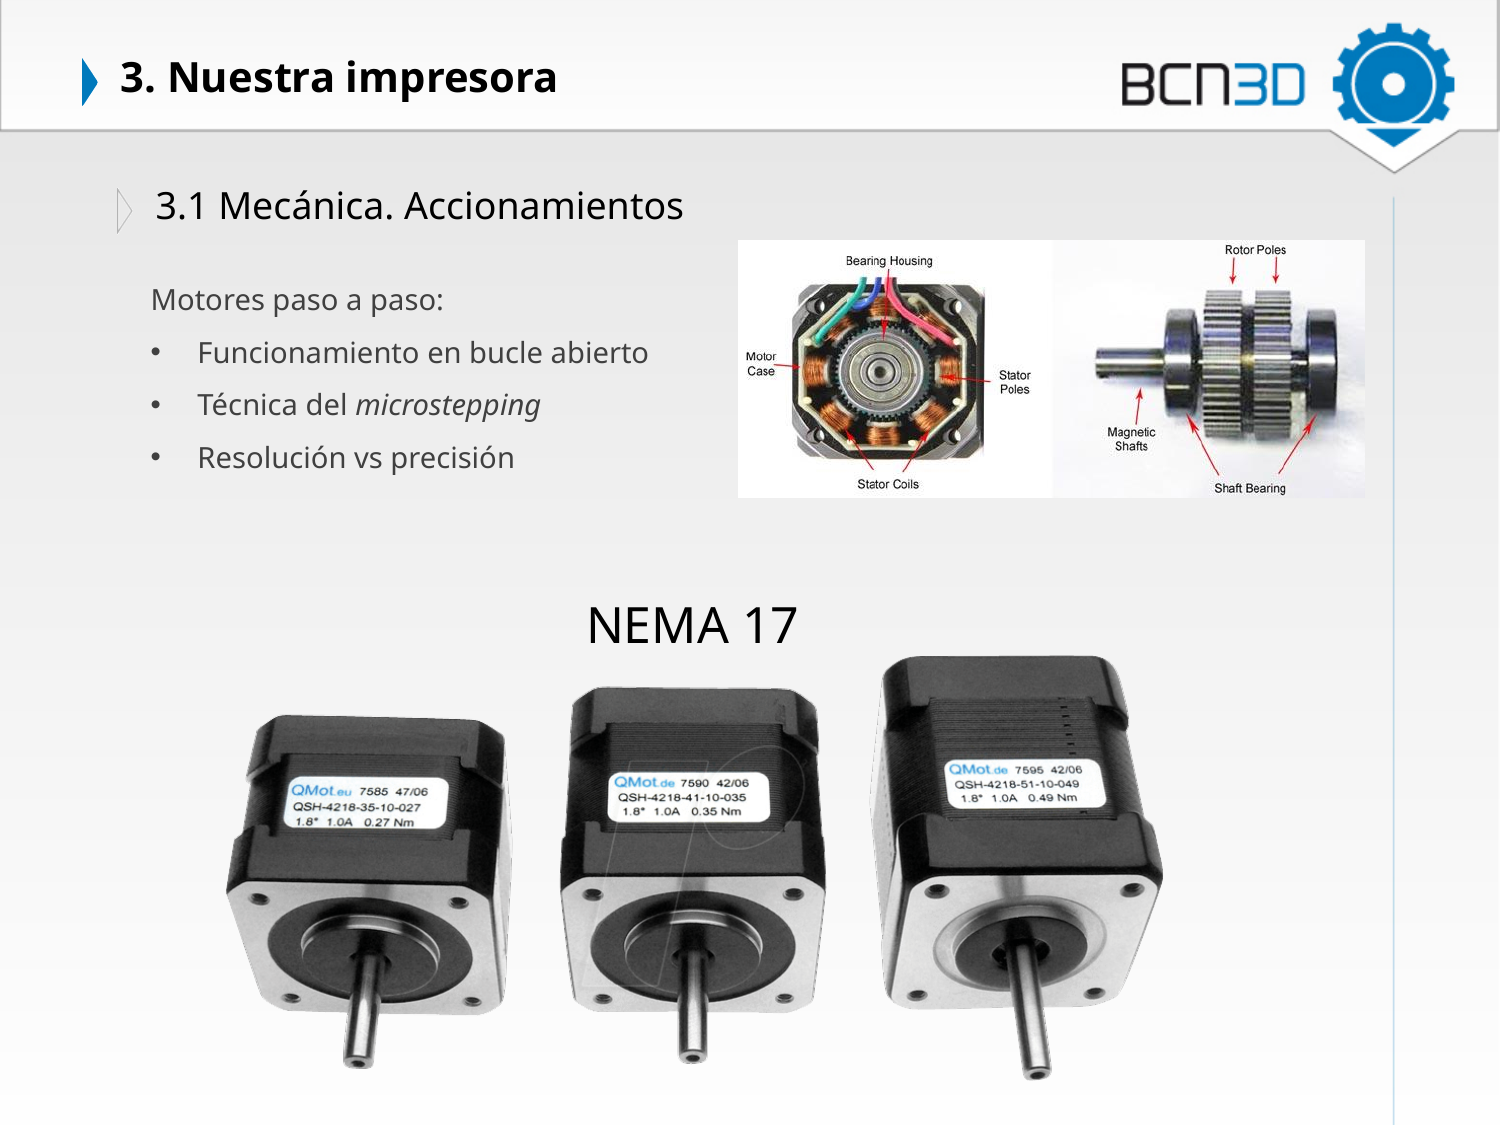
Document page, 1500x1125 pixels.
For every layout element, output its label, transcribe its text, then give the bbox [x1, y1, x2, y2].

text_box NEMA 17 [525, 586, 860, 646]
text_box 3. Nuestra impresora [105, 46, 903, 106]
picture [0, 0, 1500, 1125]
text_box 3.1 Mecánica. Accionamientos [140, 175, 938, 235]
text_box Motores paso a paso: Funcionamiento en bucle abierto Técnica del microstepping Resolución vs precisión [135, 255, 732, 483]
